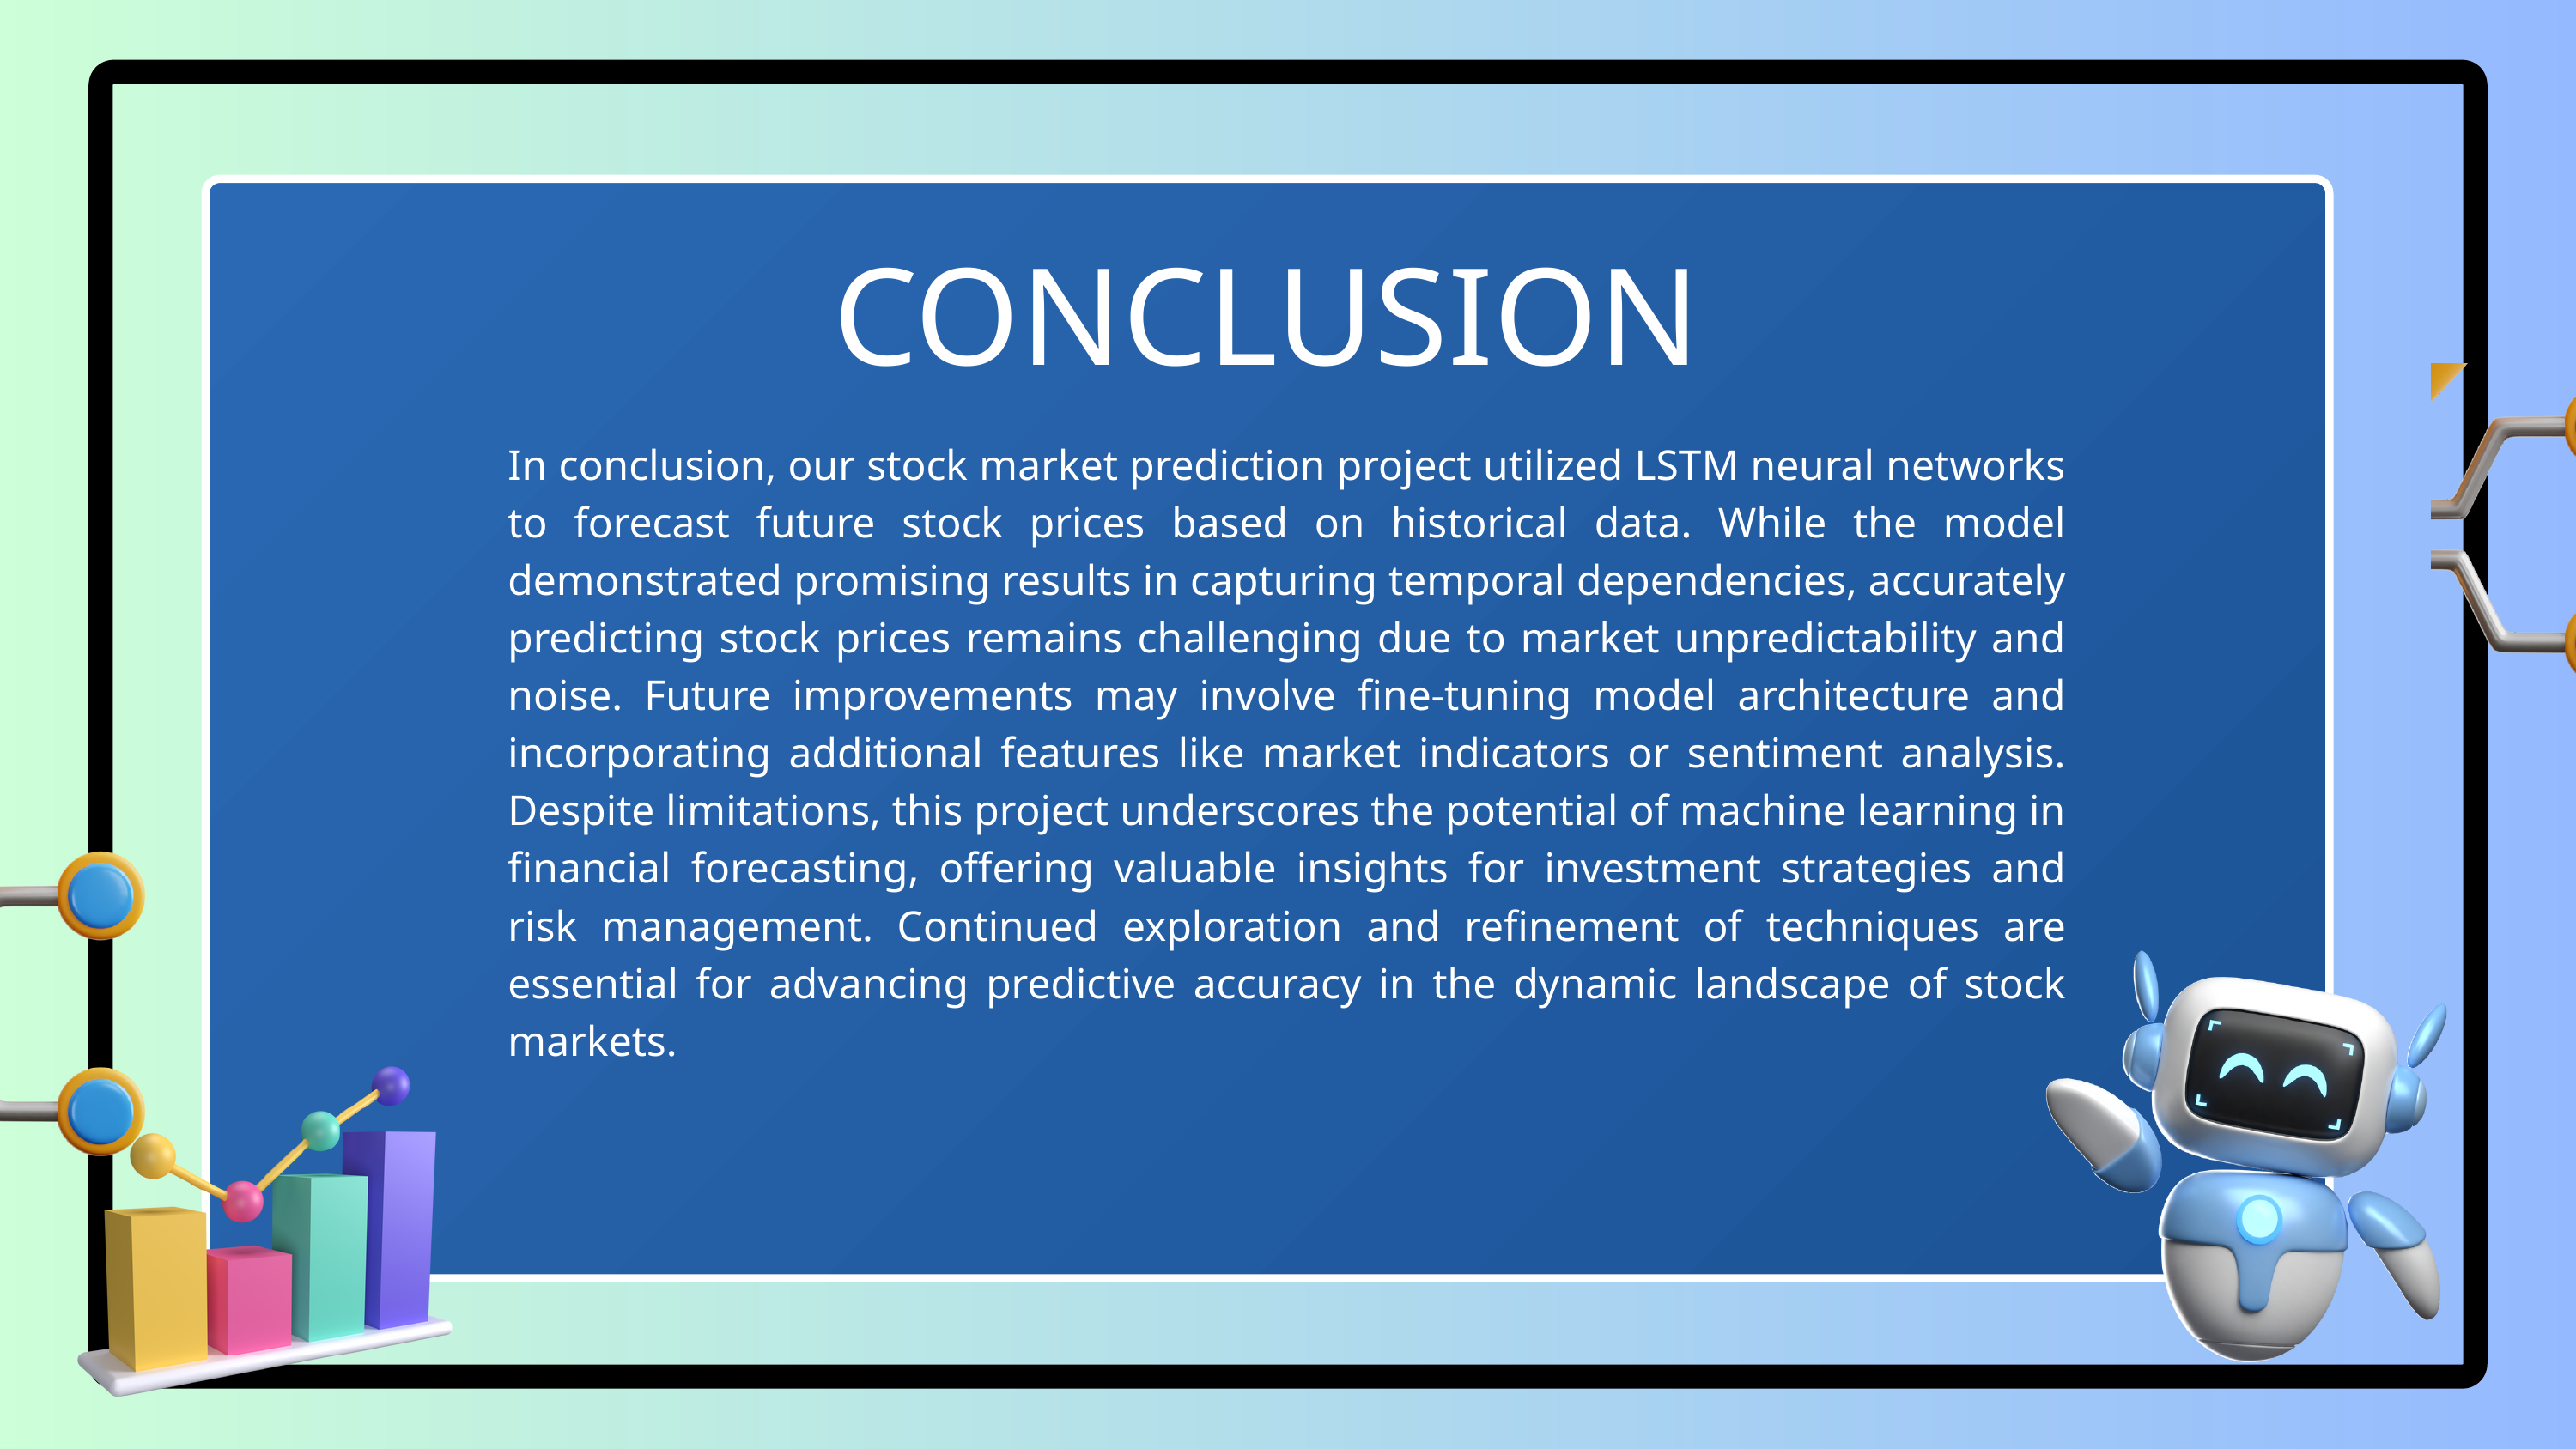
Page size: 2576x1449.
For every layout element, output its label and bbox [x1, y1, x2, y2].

text_box [77, 1066, 453, 1397]
text_box [100, 71, 2476, 1377]
text_box [0, 833, 94, 1157]
text_box [2478, 363, 2576, 688]
text_box [204, 179, 2330, 1279]
